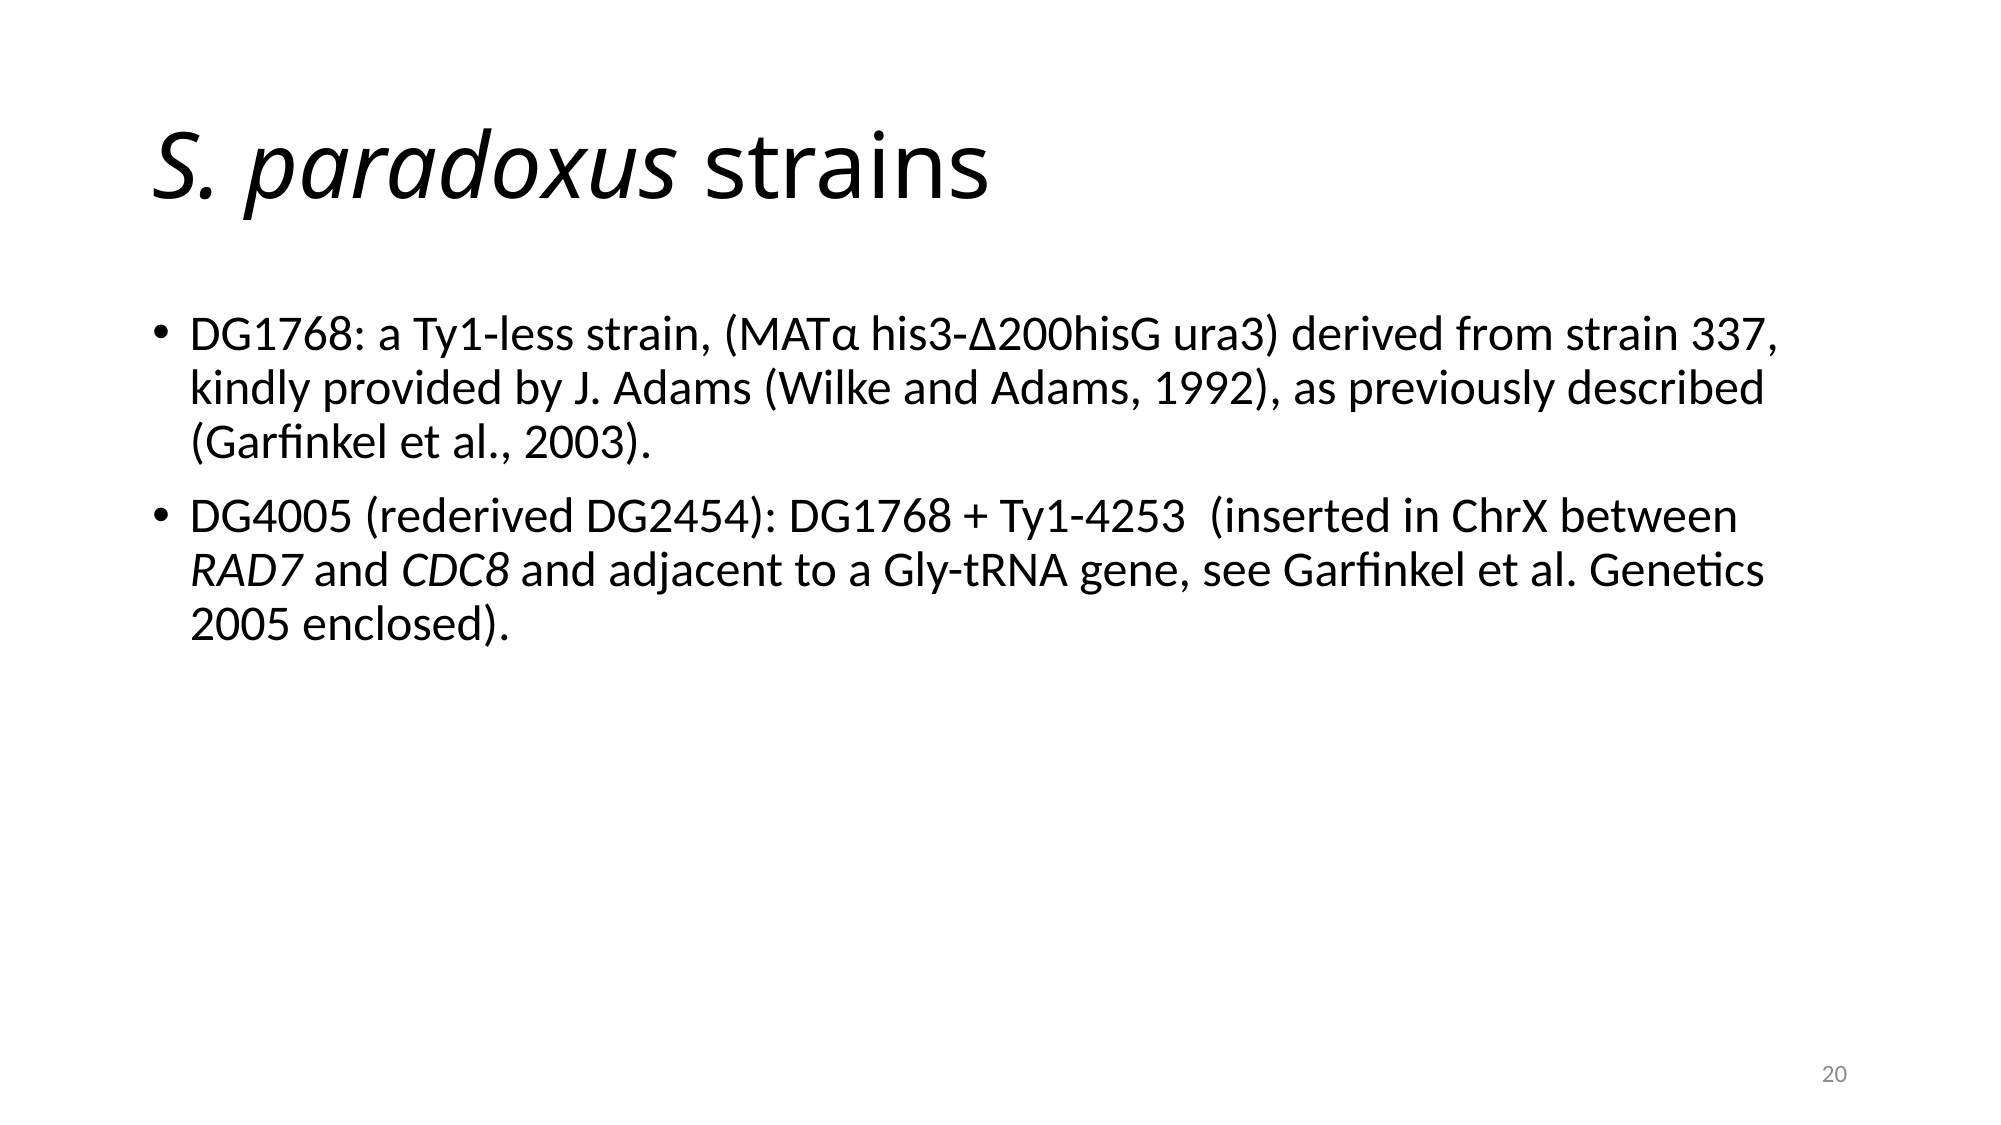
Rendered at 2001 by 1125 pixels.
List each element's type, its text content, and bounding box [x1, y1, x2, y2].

list DG1768: a Ty1‐less strain, (MATα his3‐Δ200hisG ura3) derived from strain 337, kindly provided by J. Adams (Wilke and Adams, 1992), as previously described (Garfinkel et al., 2003). DG4005 (rederived DG2454): DG1768 + Ty1-4253 (inserted in ChrX between RAD7 and CDC8 and adjacent to a Gly-tRNA gene, see Garfinkel et al. Genetics 2005 enclosed). [137, 299, 1863, 1014]
title S. paradoxus strains [137, 59, 1863, 278]
slide_number 20 [1412, 1042, 1863, 1103]
